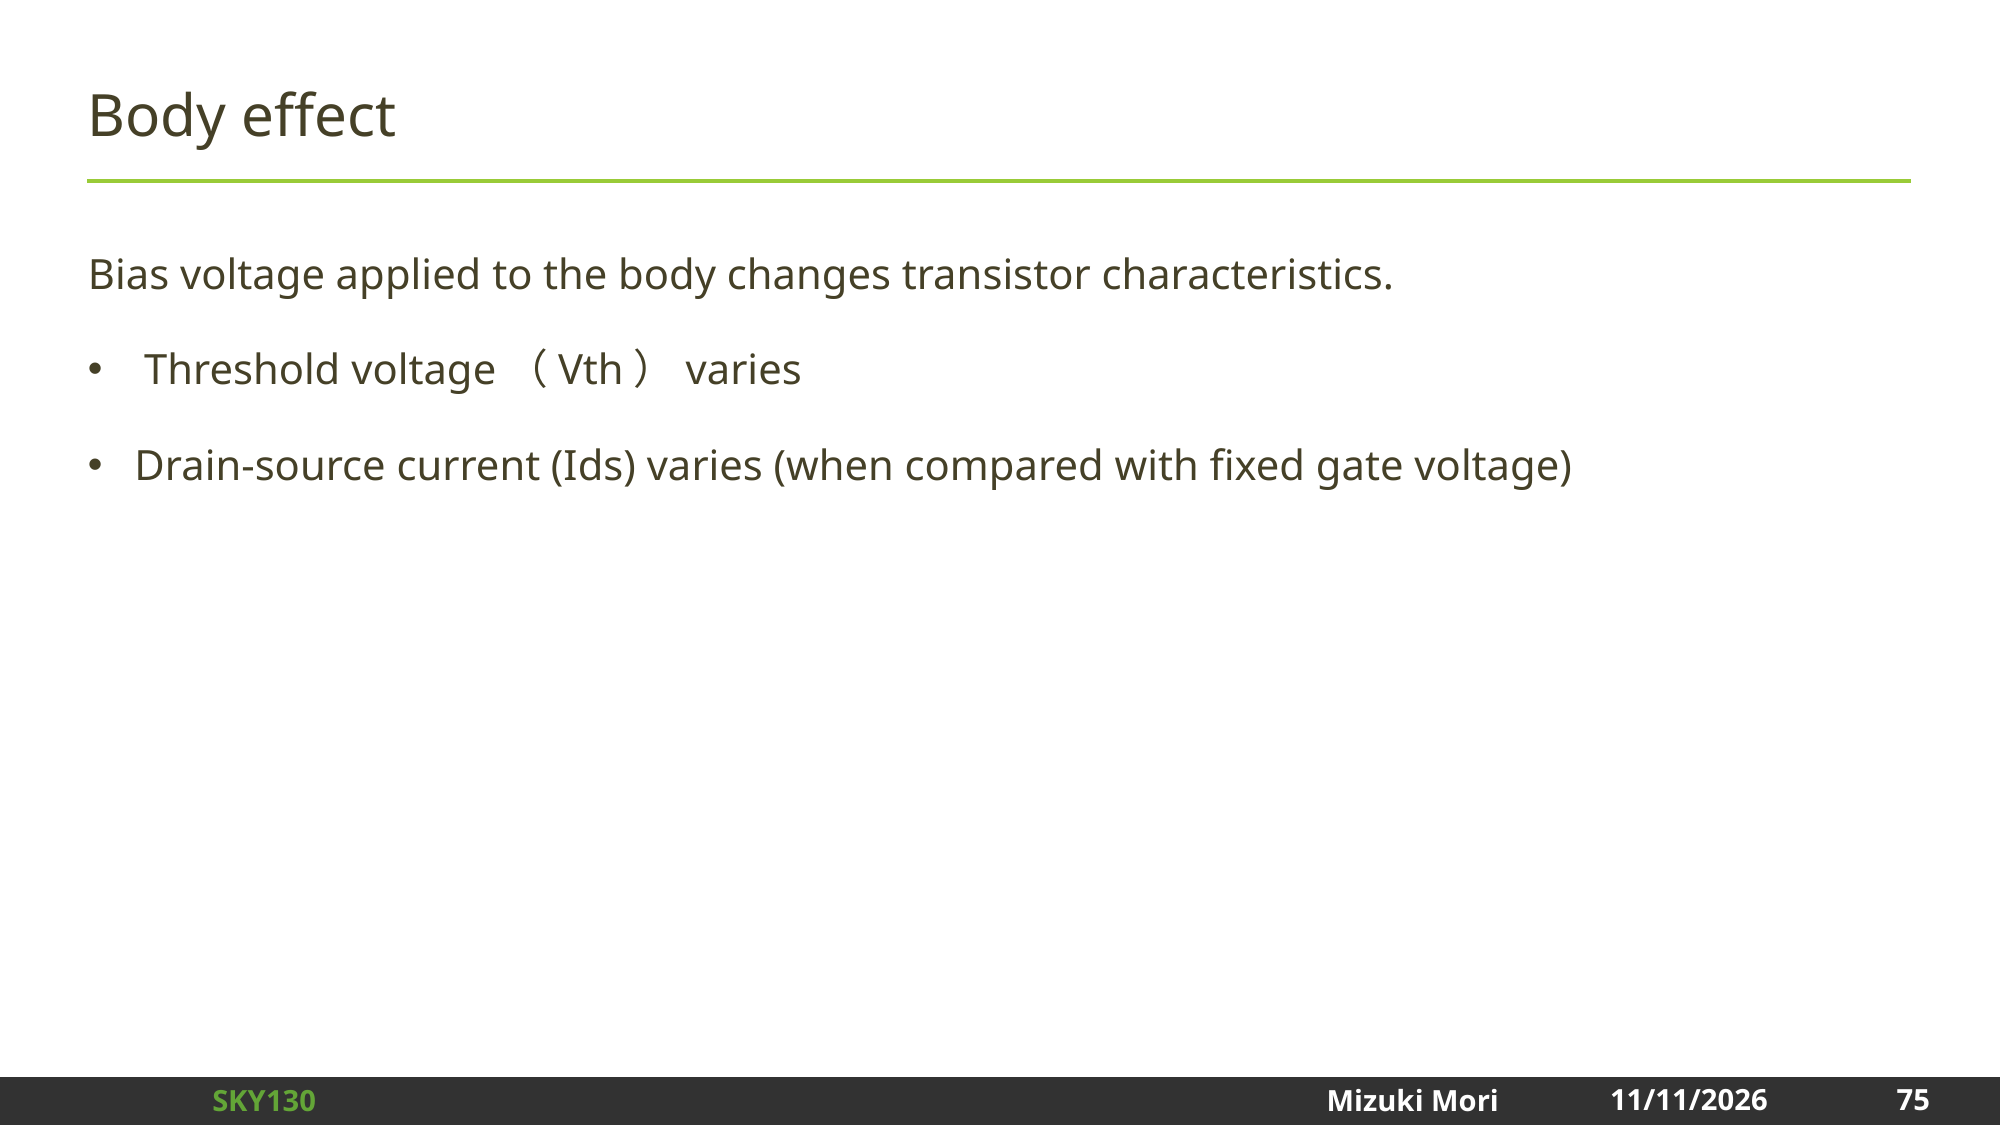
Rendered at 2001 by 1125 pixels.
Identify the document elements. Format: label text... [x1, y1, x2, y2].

picture [0, 1077, 1550, 1125]
title Body effect [72, 70, 1912, 163]
list Bias voltage applied to the body changes transistor characteristics. Threshold voltage（Vth）varies Drain-source current (Ids) varies (when compared with fixed gate voltage) [72, 239, 1912, 995]
slide_number 75 [1826, 1076, 2000, 1125]
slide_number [1550, 1077, 1826, 1125]
